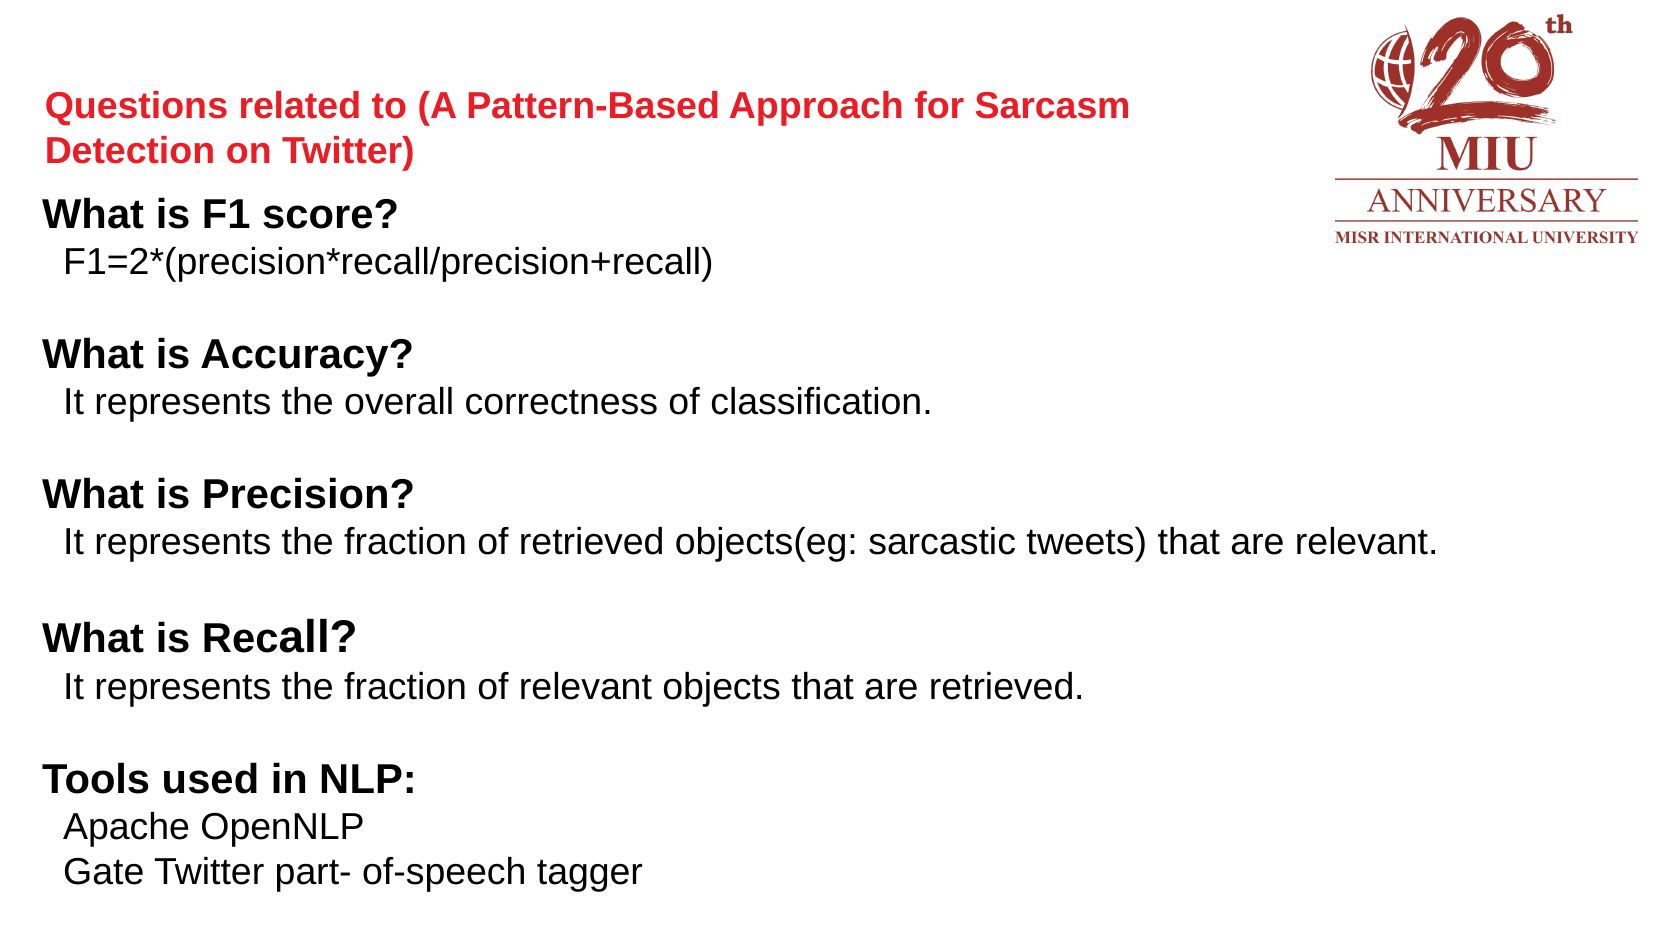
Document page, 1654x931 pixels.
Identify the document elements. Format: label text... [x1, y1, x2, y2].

text_box Questions related to (A Pattern-Based Approach for Sarcasm Detection on Twitter) [30, 73, 1305, 135]
text_box What is F1 score? F1=2*(precision*recall/precision+recall) What is Accuracy? It represents the overall correctness of classification. What is Precision? It represents the fraction of retrieved objects(eg: sarcastic tweets) that are relevant. What is Recall? It represents the fraction of relevant objects that are retrieved. Tools used in NLP: Apache OpenNLP Gate Twitter part- of-speech tagger [27, 179, 1654, 931]
picture [1334, 14, 1638, 256]
